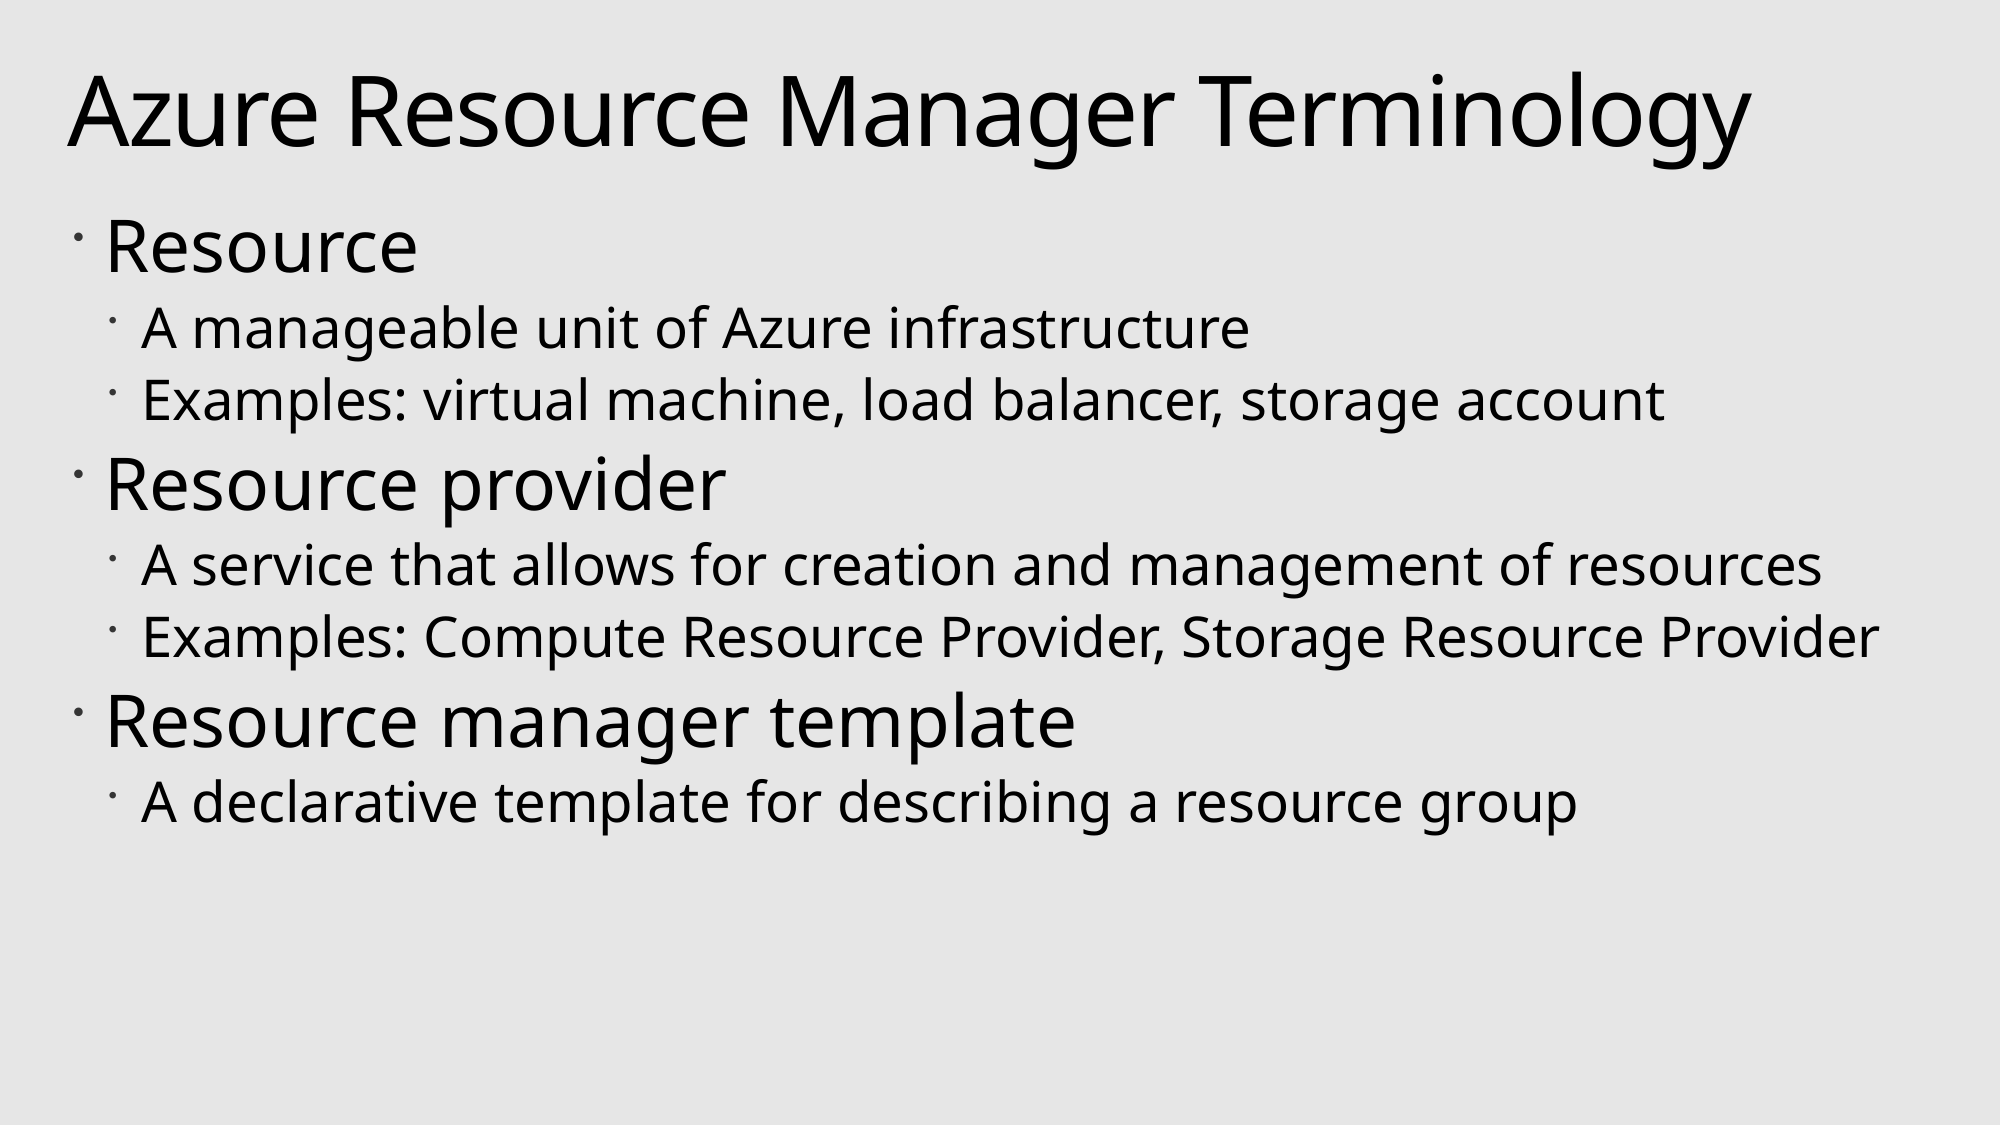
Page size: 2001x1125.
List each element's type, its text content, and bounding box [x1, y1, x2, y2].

list Resource A manageable unit of Azure infrastructure Examples: virtual machine, load balancer, storage account Resource provider A service that allows for creation and management of resources Examples: Compute Resource Provider, Storage Resource Provider Resource manager template A declarative template for describing a resource group [44, 196, 1956, 883]
title Azure Resource Manager Terminology [44, 47, 1957, 196]
